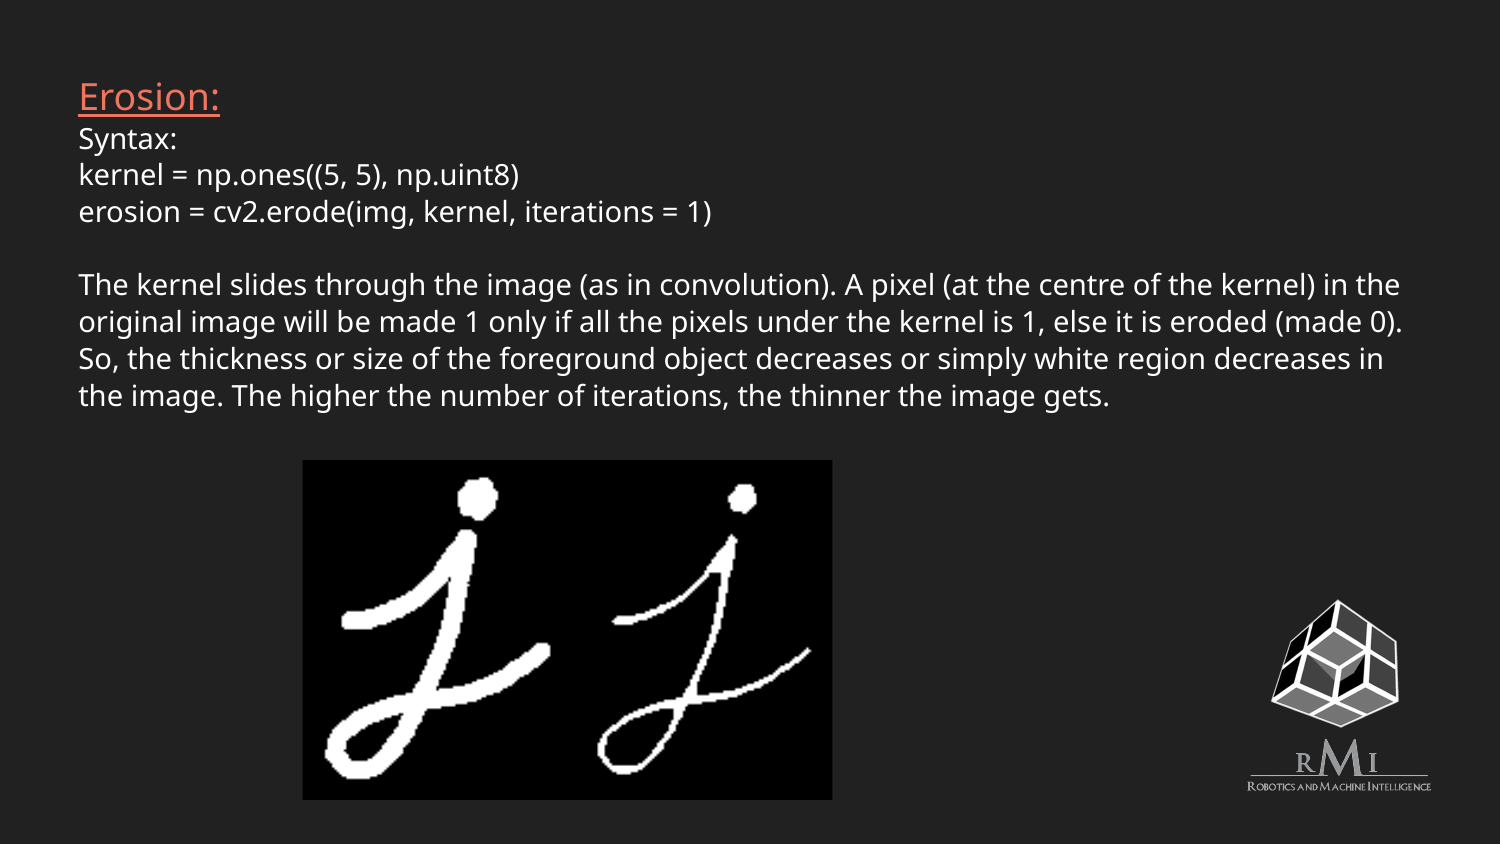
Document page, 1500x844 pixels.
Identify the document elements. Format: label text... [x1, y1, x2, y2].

text_box [302, 460, 833, 800]
text_box Erosion: Syntax: kernel = np.ones((5, 5), np.uint8) erosion = cv2.erode(img, kernel, iterations = 1) The kernel slides through the image (as in convolution). A pixel (at the centre of the kernel) in the original image will be made 1 only if all the pixels under the kernel is 1, else it is eroded (made 0). So, the thickness or size of the foreground object decreases or simply white region decreases in the image. The higher the number of iterations, the thinner the image gets. [63, 56, 1437, 427]
picture [1225, 591, 1457, 800]
